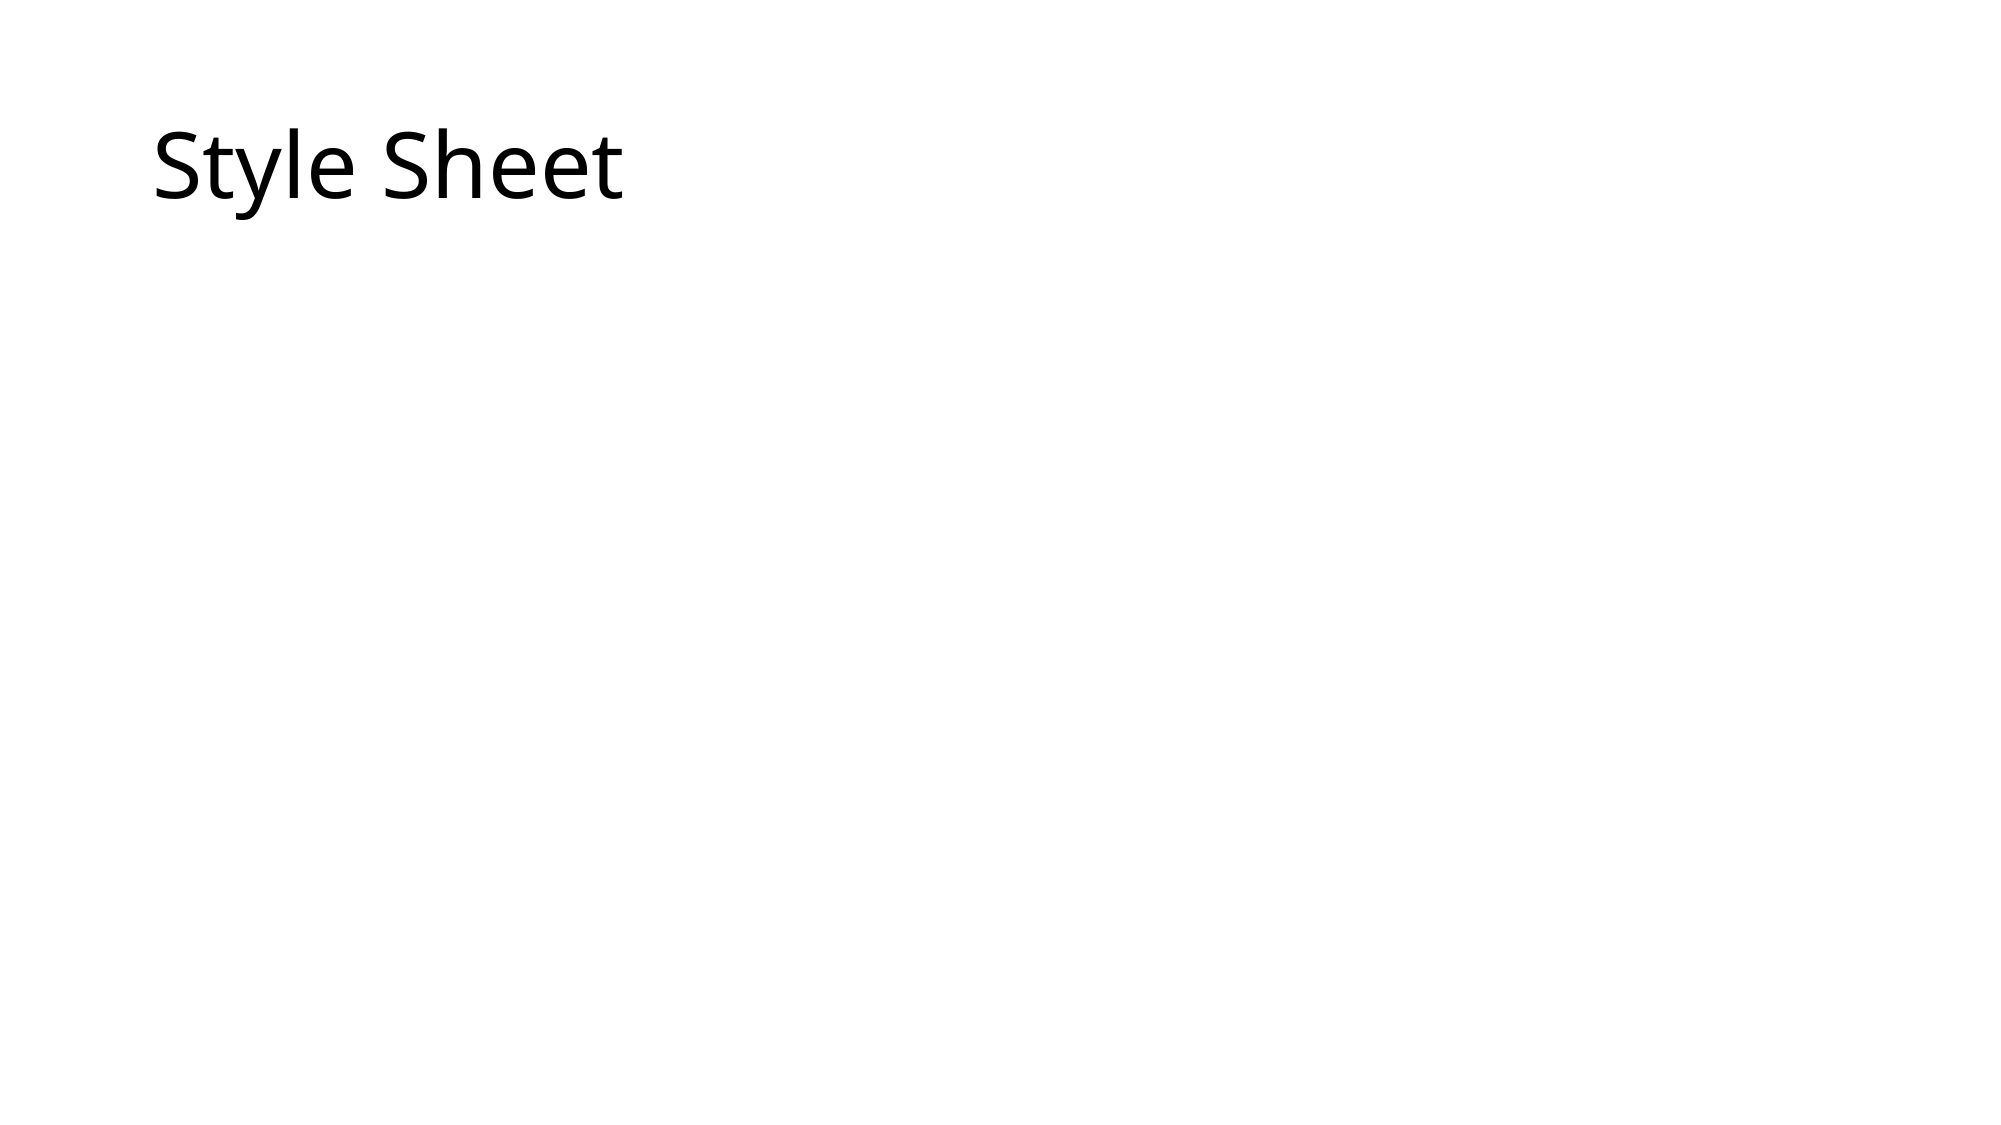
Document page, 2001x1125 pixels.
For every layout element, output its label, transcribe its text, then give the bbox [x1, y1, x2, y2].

title Style Sheet [137, 59, 1863, 278]
